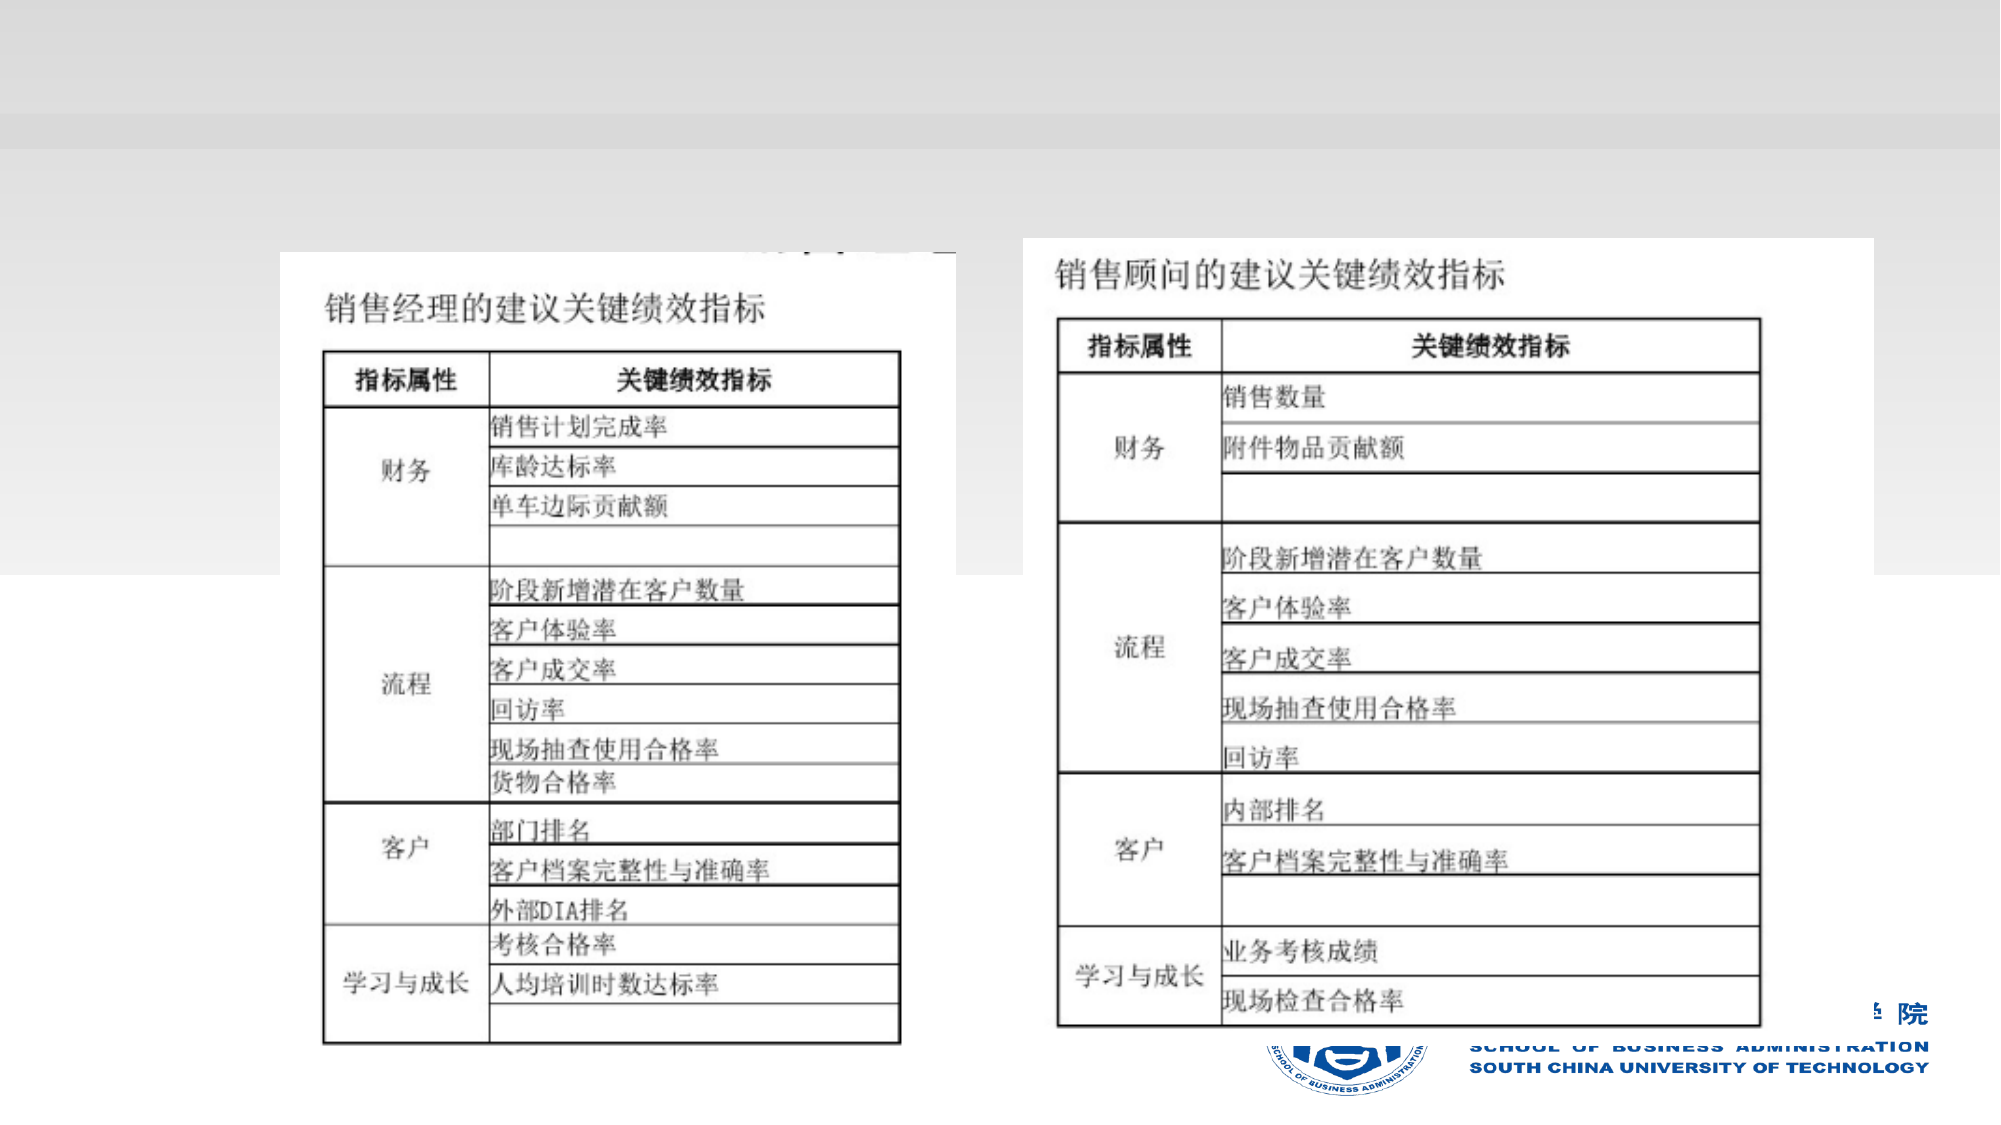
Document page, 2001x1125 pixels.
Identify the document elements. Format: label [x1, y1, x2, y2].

list [279, 252, 957, 1059]
picture [1022, 238, 1961, 1125]
